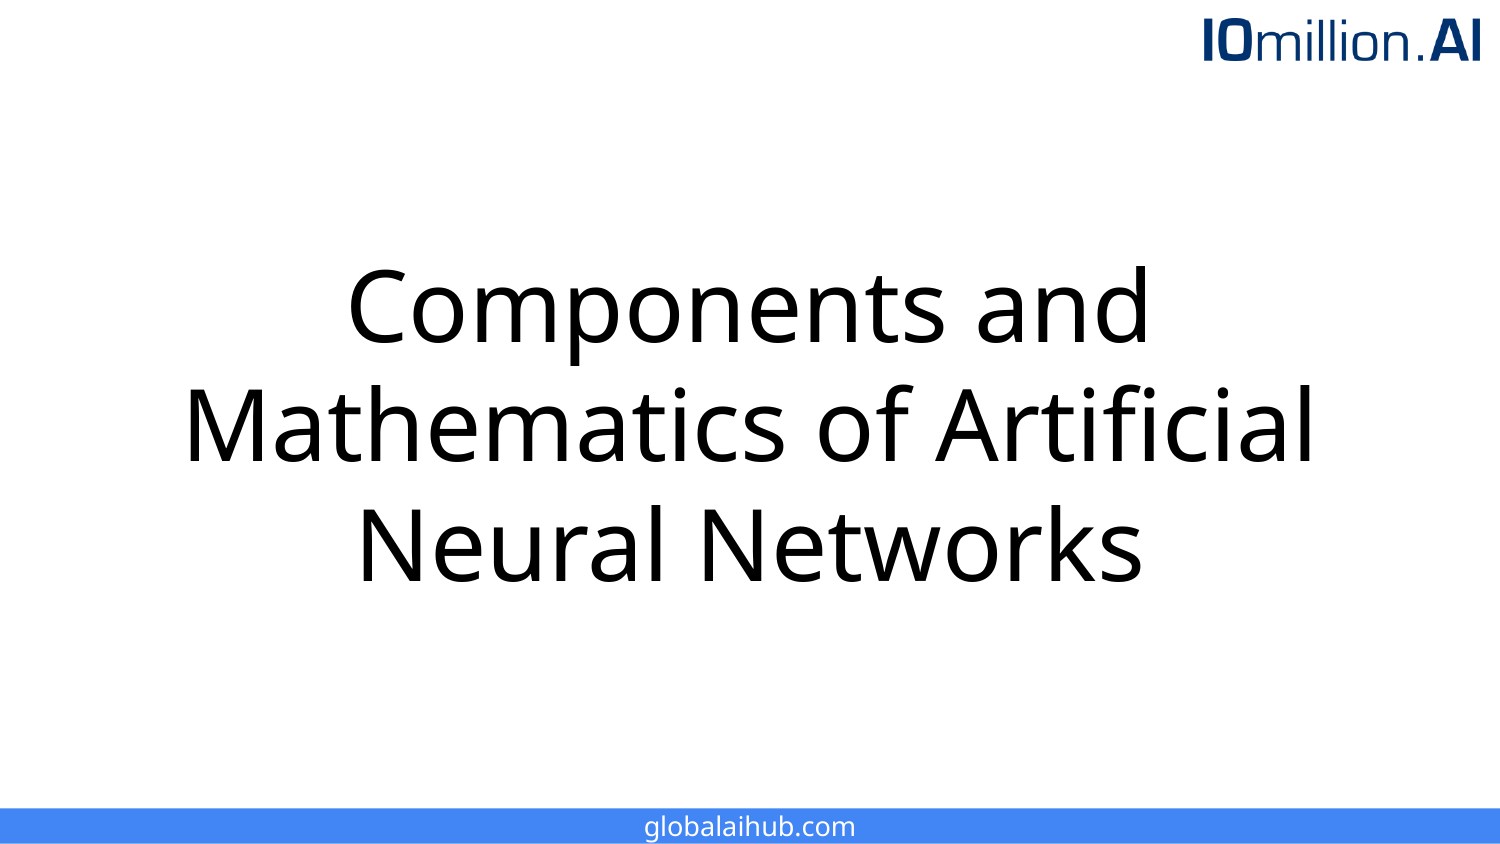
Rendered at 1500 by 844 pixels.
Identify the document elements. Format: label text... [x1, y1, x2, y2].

title Components and Mathematics of Artificial Neural Networks [51, 235, 1449, 609]
picture [1204, 18, 1480, 61]
